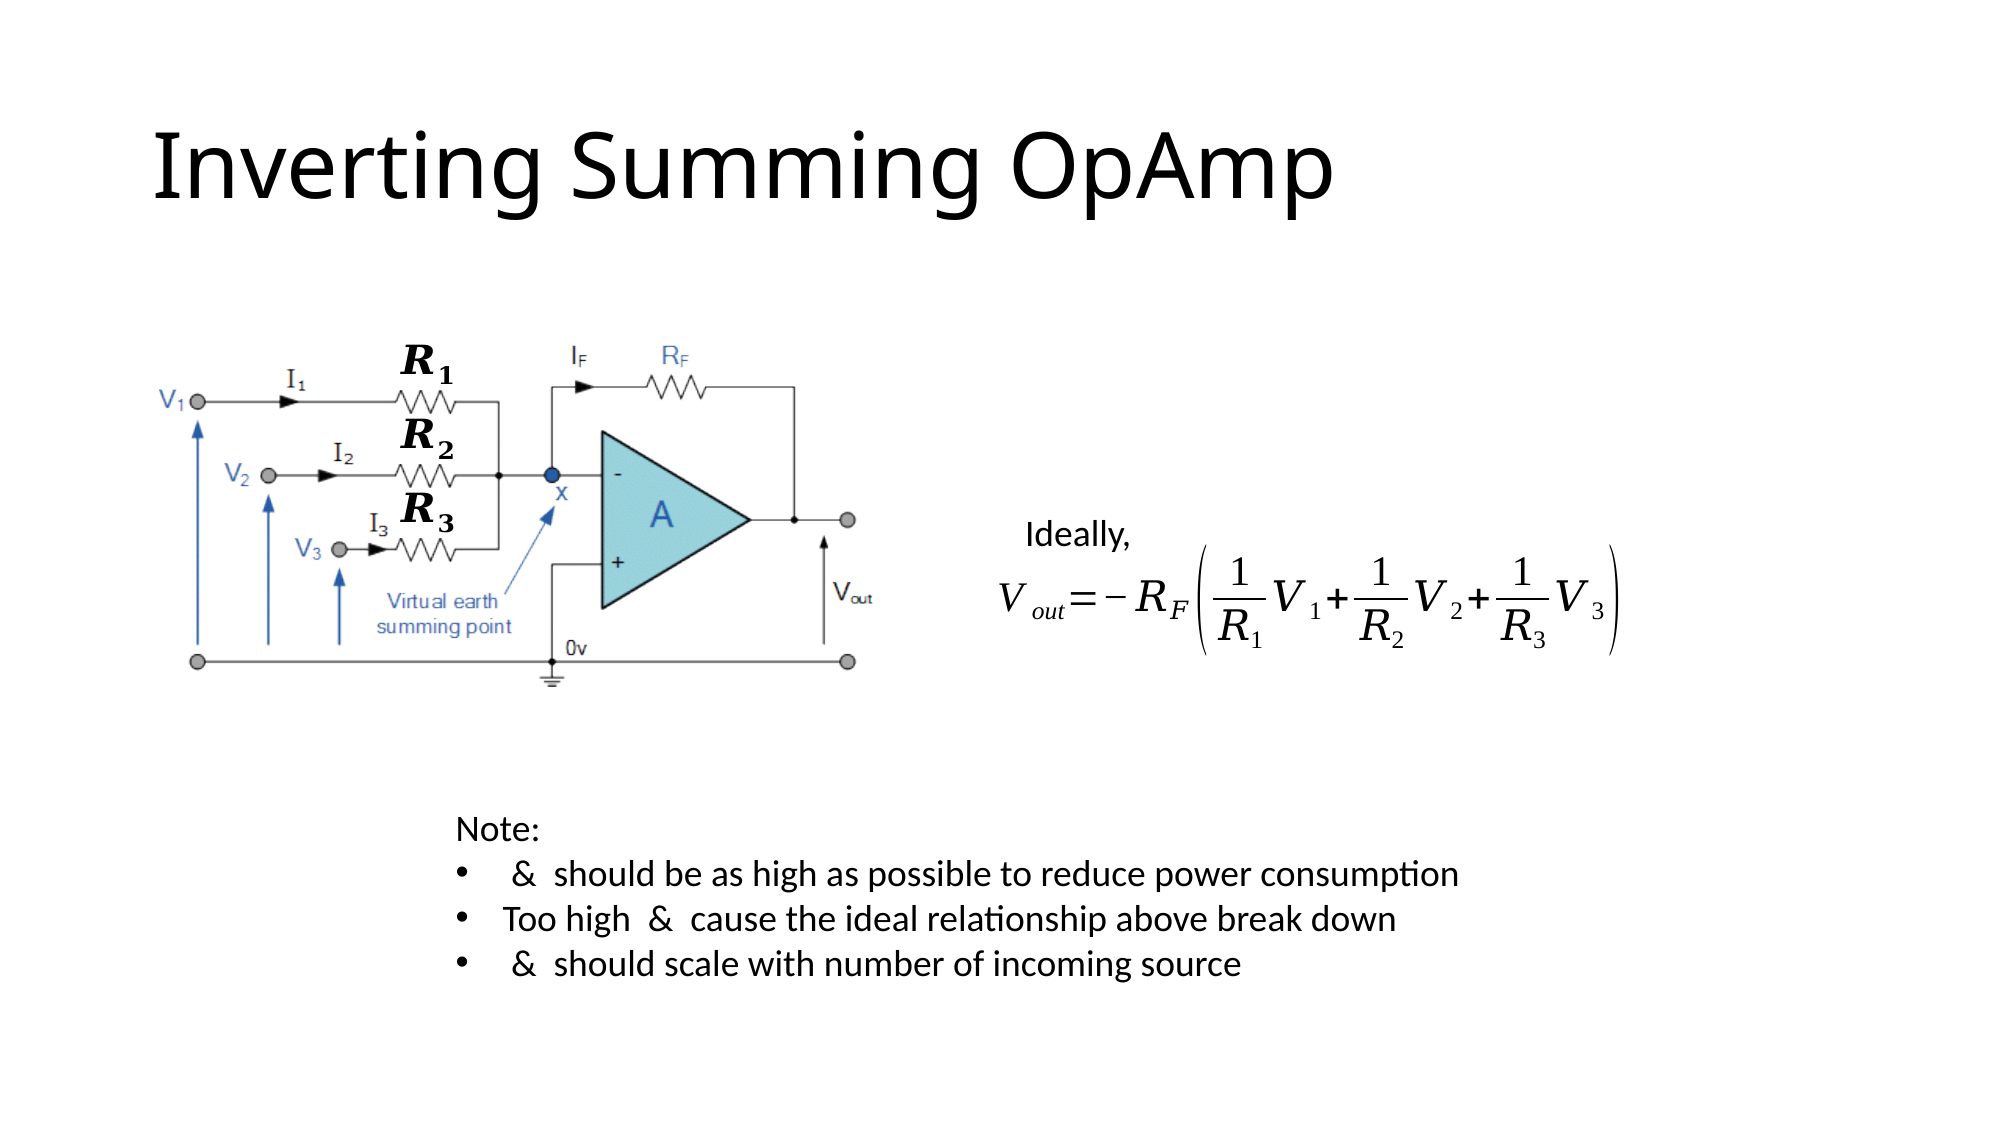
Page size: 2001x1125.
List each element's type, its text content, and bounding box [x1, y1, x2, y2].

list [159, 338, 874, 687]
title Inverting Summing OpAmp [137, 59, 1863, 278]
text_box Ideally, [1010, 501, 1257, 562]
